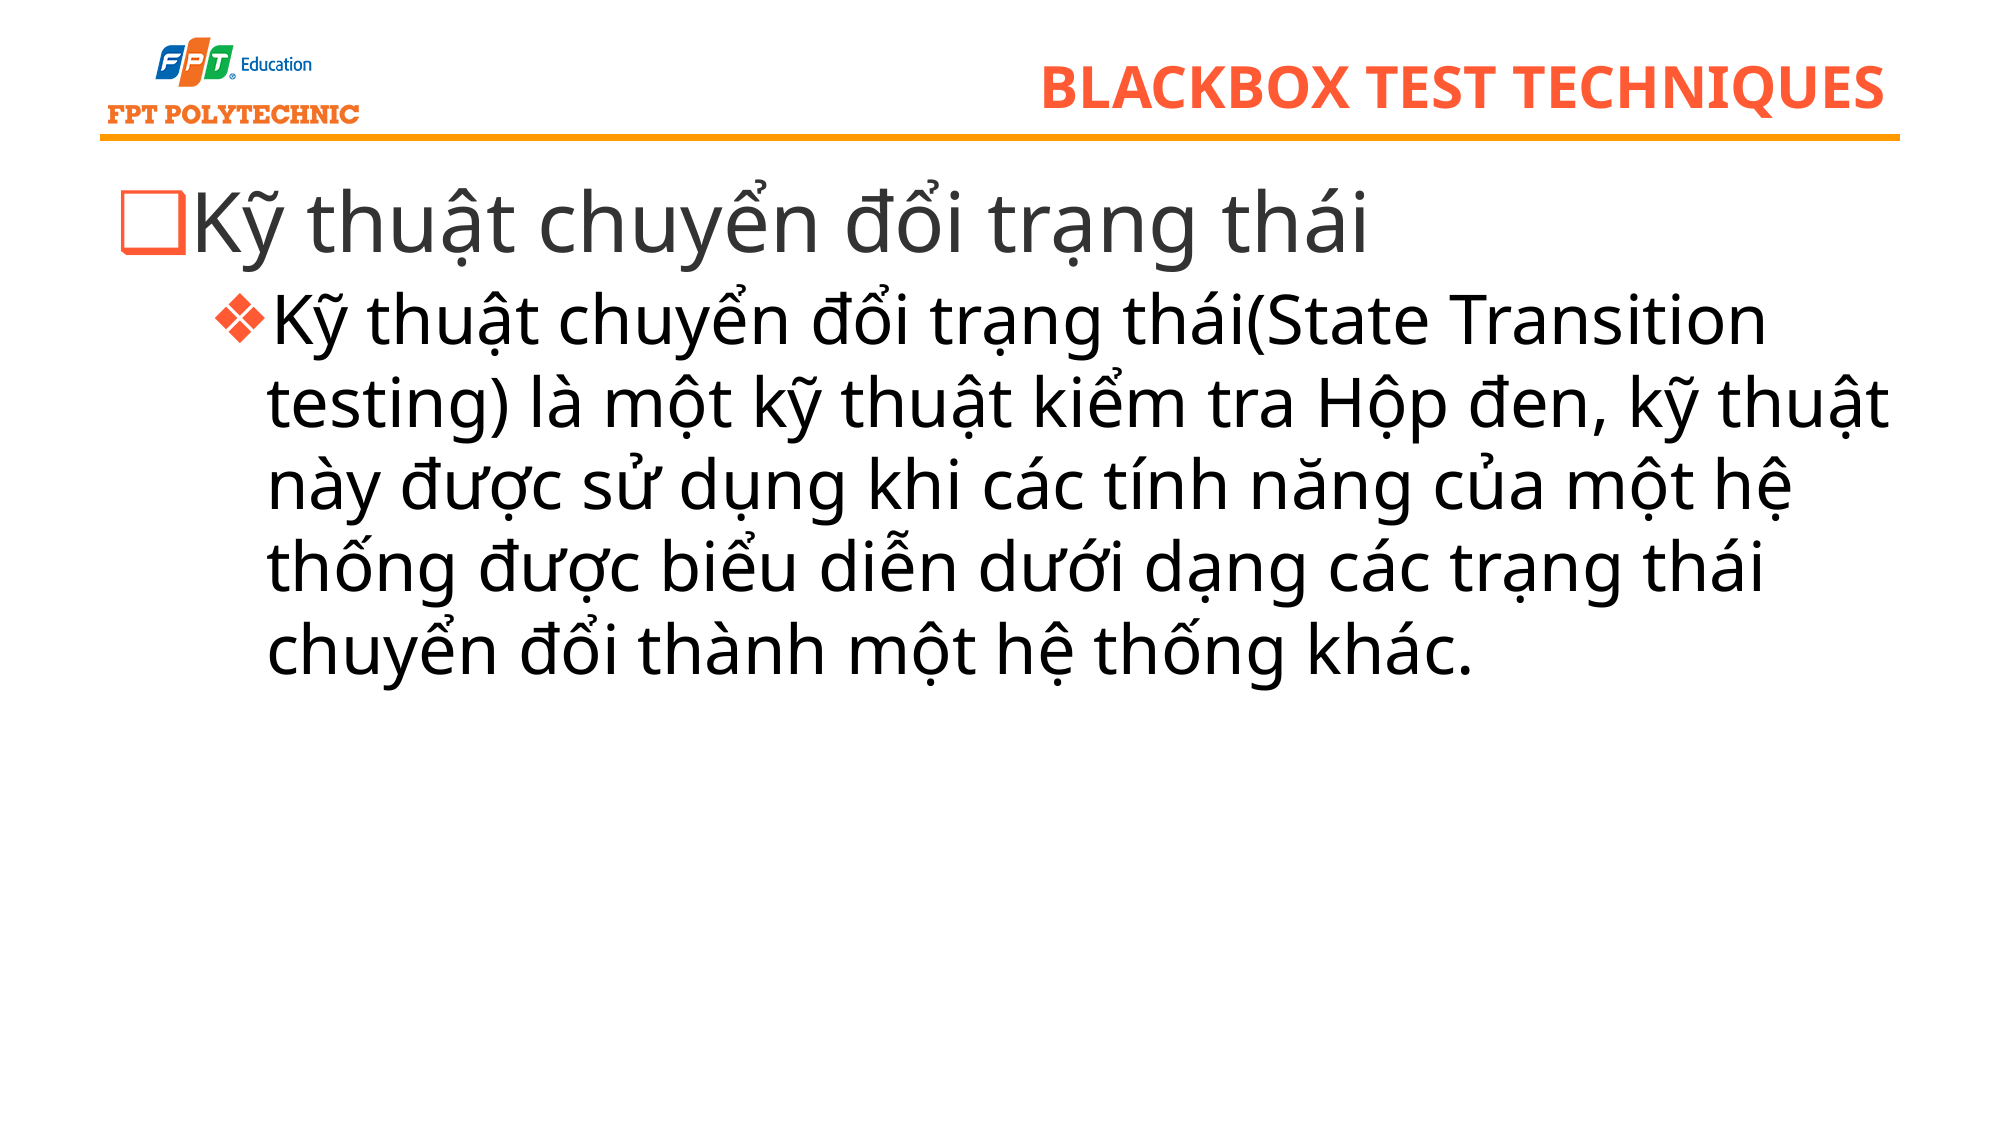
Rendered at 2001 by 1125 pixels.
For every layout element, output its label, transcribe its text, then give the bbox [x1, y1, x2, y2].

text_box Kỹ thuật chuyển đổi trạng thái(State Transition testing) là một kỹ thuật kiểm tra Hộp đen, kỹ thuật này được sử dụng khi các tính năng của một hệ thống được biểu diễn dưới dạng các trạng thái chuyển đổi thành một hệ thống khác. [129, 268, 1928, 1096]
text_box Kỹ thuật chuyển đổi trạng thái [101, 153, 1900, 284]
title blackbox test techniques [366, 45, 1900, 125]
picture [99, 135, 367, 143]
picture [99, 25, 367, 134]
